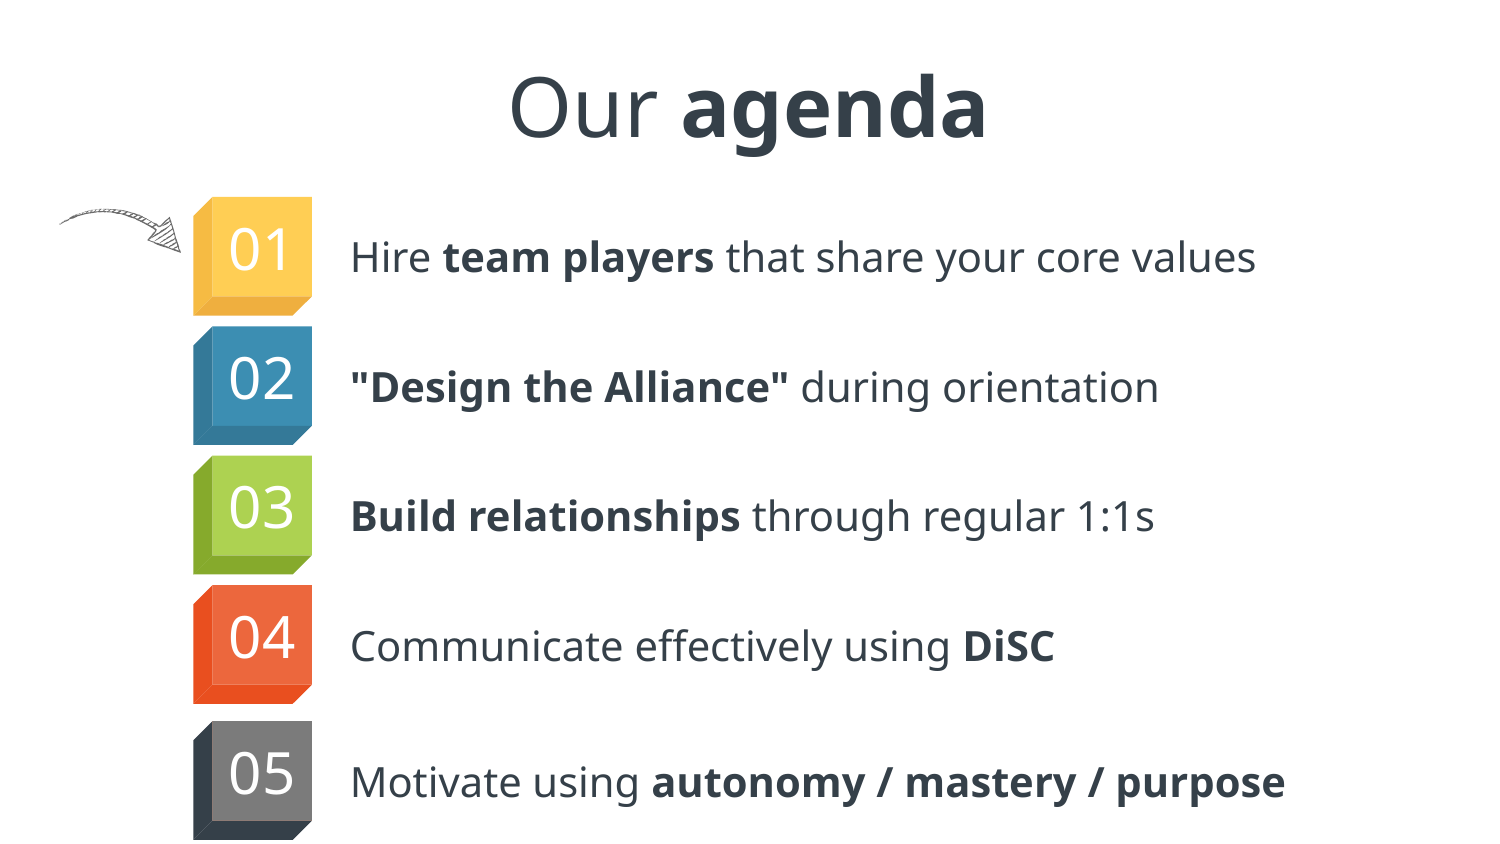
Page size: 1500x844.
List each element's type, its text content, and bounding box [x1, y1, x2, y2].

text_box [78, 187, 171, 284]
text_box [193, 584, 313, 705]
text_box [193, 720, 313, 841]
text_box Build relationships through regular 1:1s [335, 482, 1199, 556]
text_box Hire team players that share your core values [335, 223, 1285, 297]
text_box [193, 326, 313, 446]
title Our agenda [73, 33, 1425, 175]
text_box Communicate effectively using DiSC [335, 611, 1411, 685]
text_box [193, 455, 313, 575]
text_box Motivate using autonomy / mastery / purpose [335, 747, 1411, 821]
text_box "Design the Alliance" during orientation [335, 353, 1411, 427]
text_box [193, 196, 313, 316]
